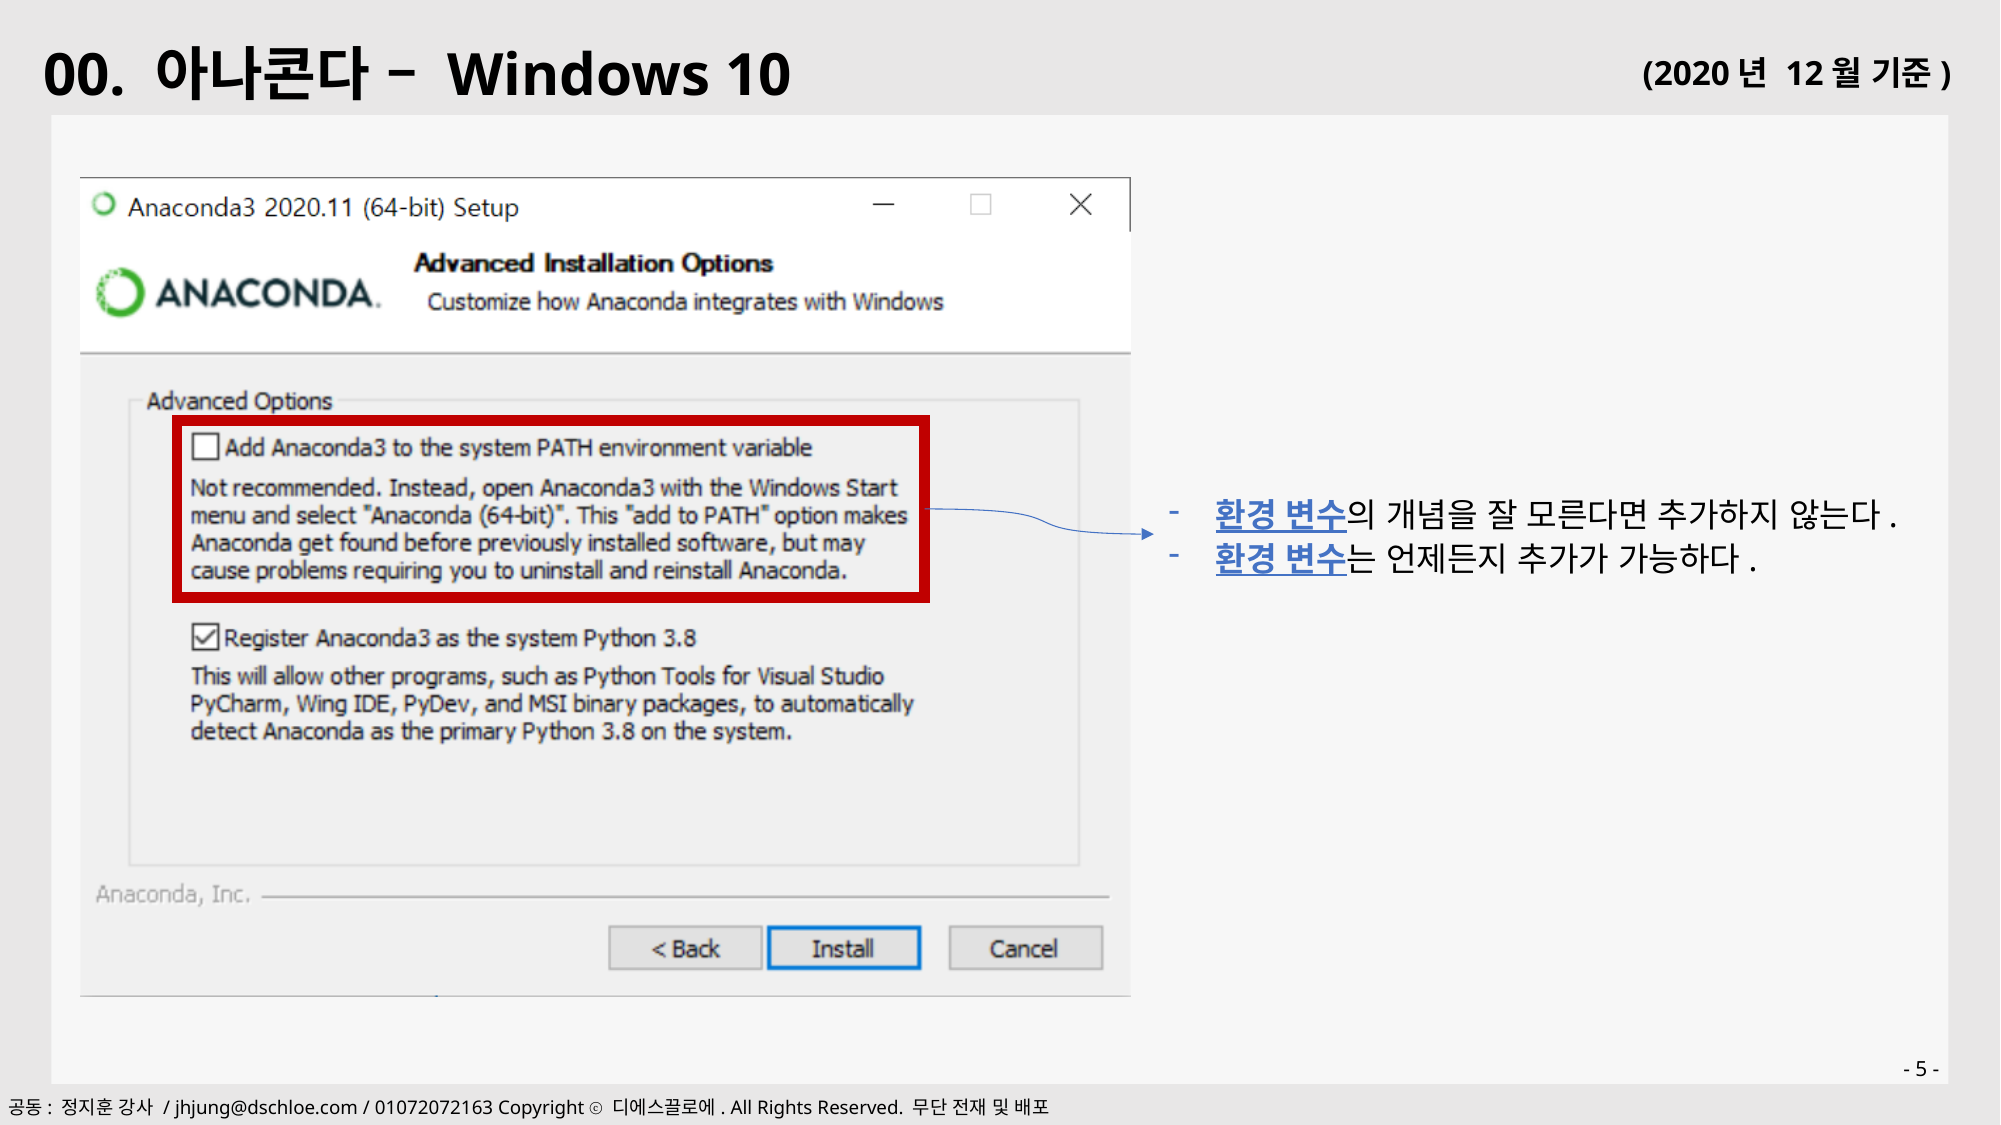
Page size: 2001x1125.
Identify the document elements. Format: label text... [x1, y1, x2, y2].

text_box 00. 아나콘다 – Windows 10 [28, 30, 807, 115]
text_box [924, 508, 1165, 535]
slide_number - 5 - [1504, 1039, 1955, 1100]
text_box 환경 변수의 개념을 잘 모른다면 추가하지 않는다. 환경 변수는 언제든지 추가가 가능하다. [1153, 482, 1931, 586]
picture [80, 177, 1131, 997]
text_box (2020년 12월 기준) [1627, 45, 1967, 100]
